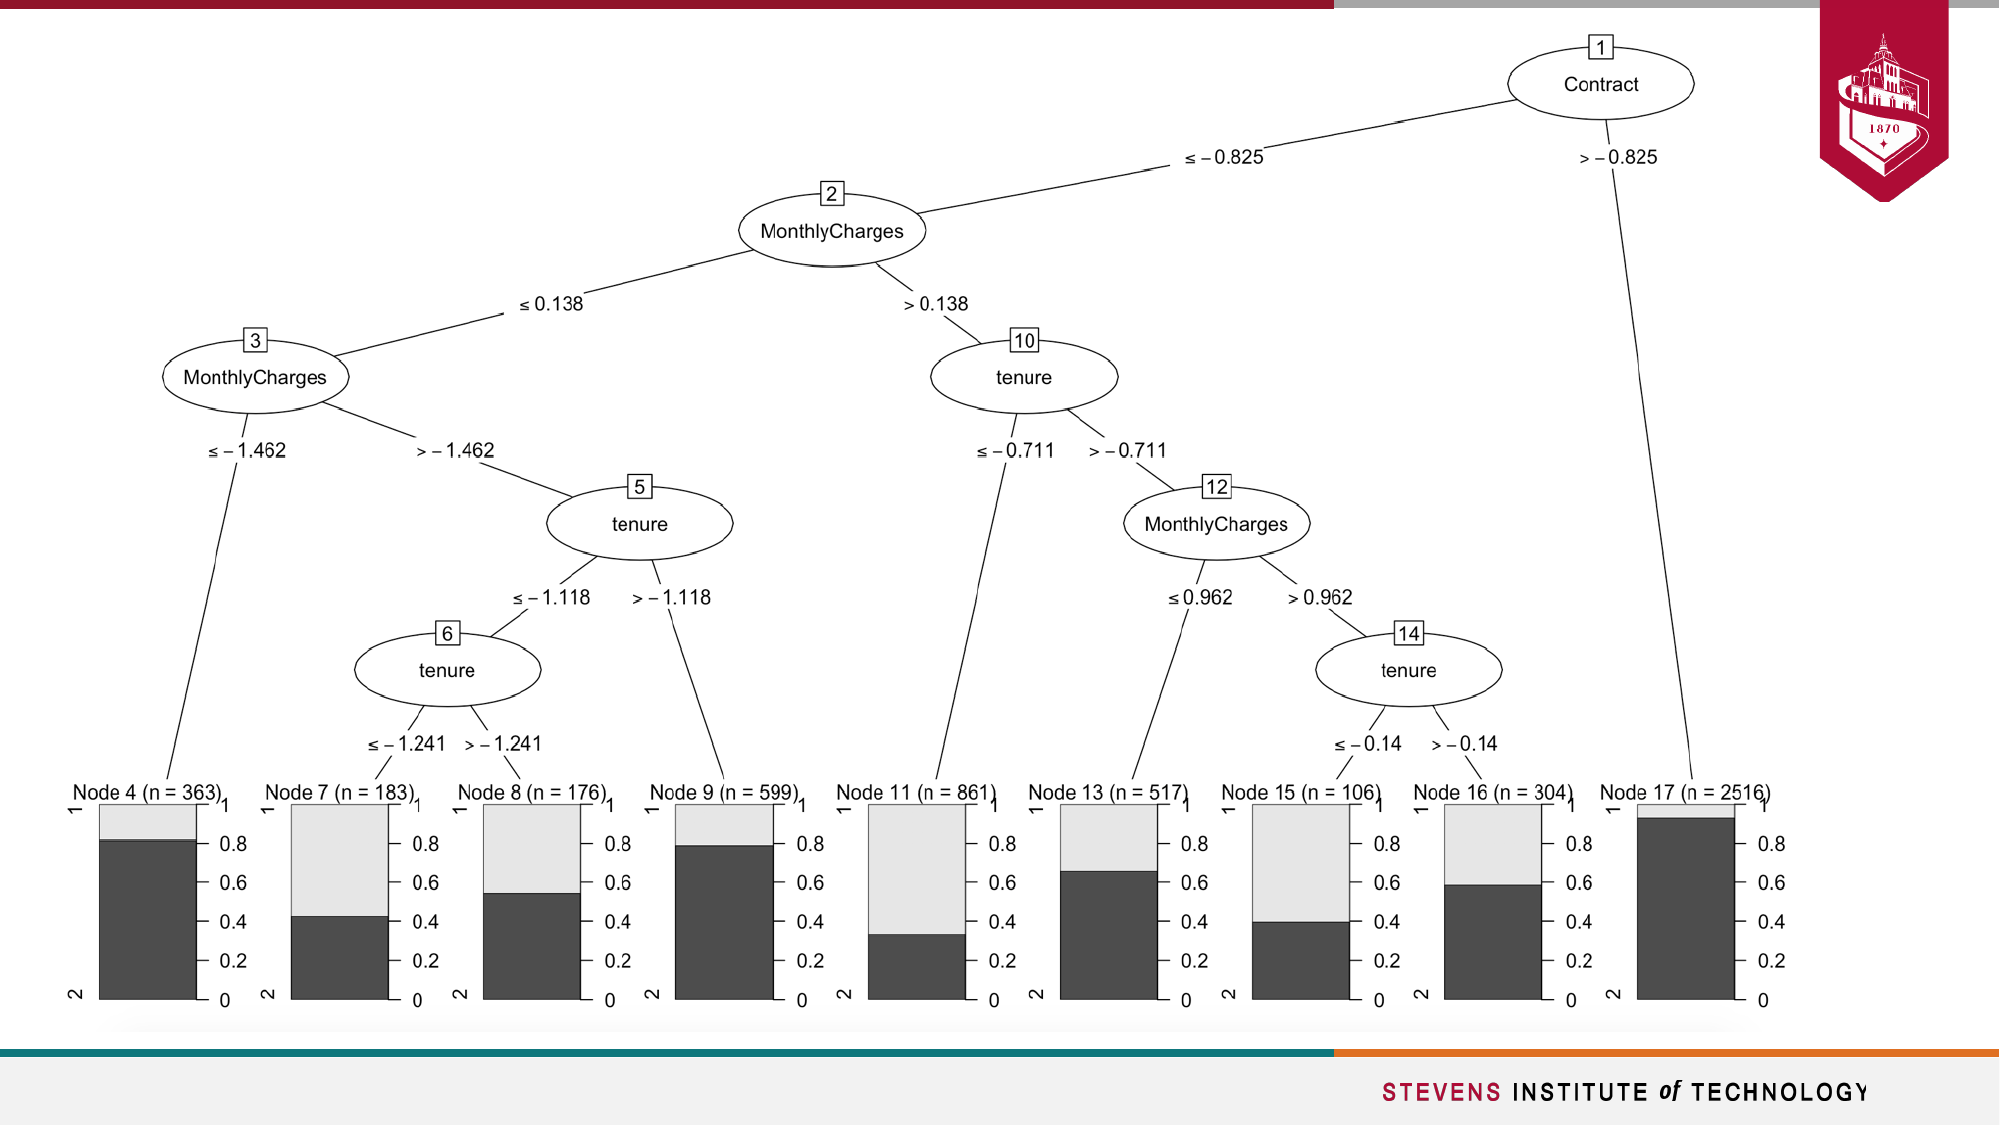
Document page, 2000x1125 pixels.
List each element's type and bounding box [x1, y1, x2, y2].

picture [1819, 0, 1949, 202]
picture [63, 26, 1791, 1032]
picture [1383, 1080, 1866, 1101]
